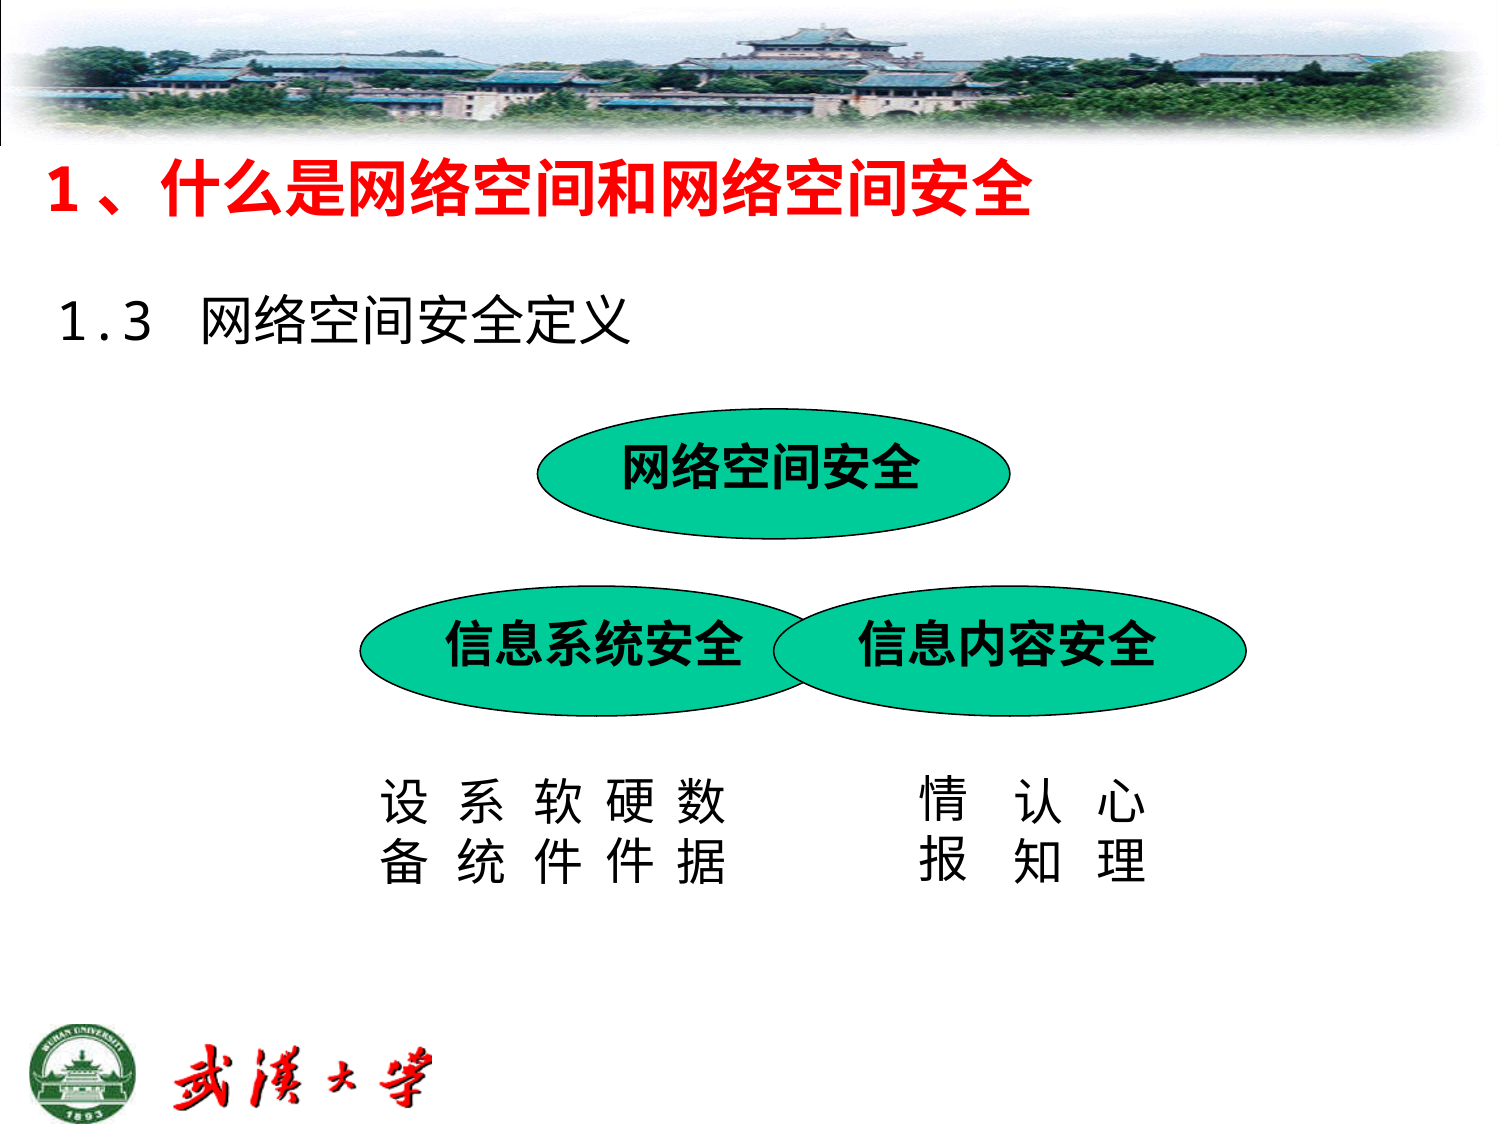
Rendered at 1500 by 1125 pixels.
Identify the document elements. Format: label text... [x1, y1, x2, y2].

text_box 心理 [1081, 761, 1165, 897]
text_box 数据 [661, 763, 745, 898]
text_box 认知 [998, 763, 1082, 898]
picture [0, 0, 1500, 146]
text_box 信息内容安全 [773, 586, 1247, 716]
text_box 情报 [904, 760, 987, 896]
text_box 软件 [519, 763, 602, 898]
picture [171, 1034, 432, 1125]
text_box 设备 [364, 763, 442, 898]
title 1、什么是网络空间和网络空间安全 [29, 118, 1235, 256]
text_box 硬件 [590, 761, 674, 897]
list 1.3 网络空间安全定义 [40, 278, 1424, 398]
text_box 信息系统安全 [360, 586, 803, 716]
text_box 系统 [442, 763, 519, 898]
text_box 网络空间安全 [537, 408, 1010, 539]
